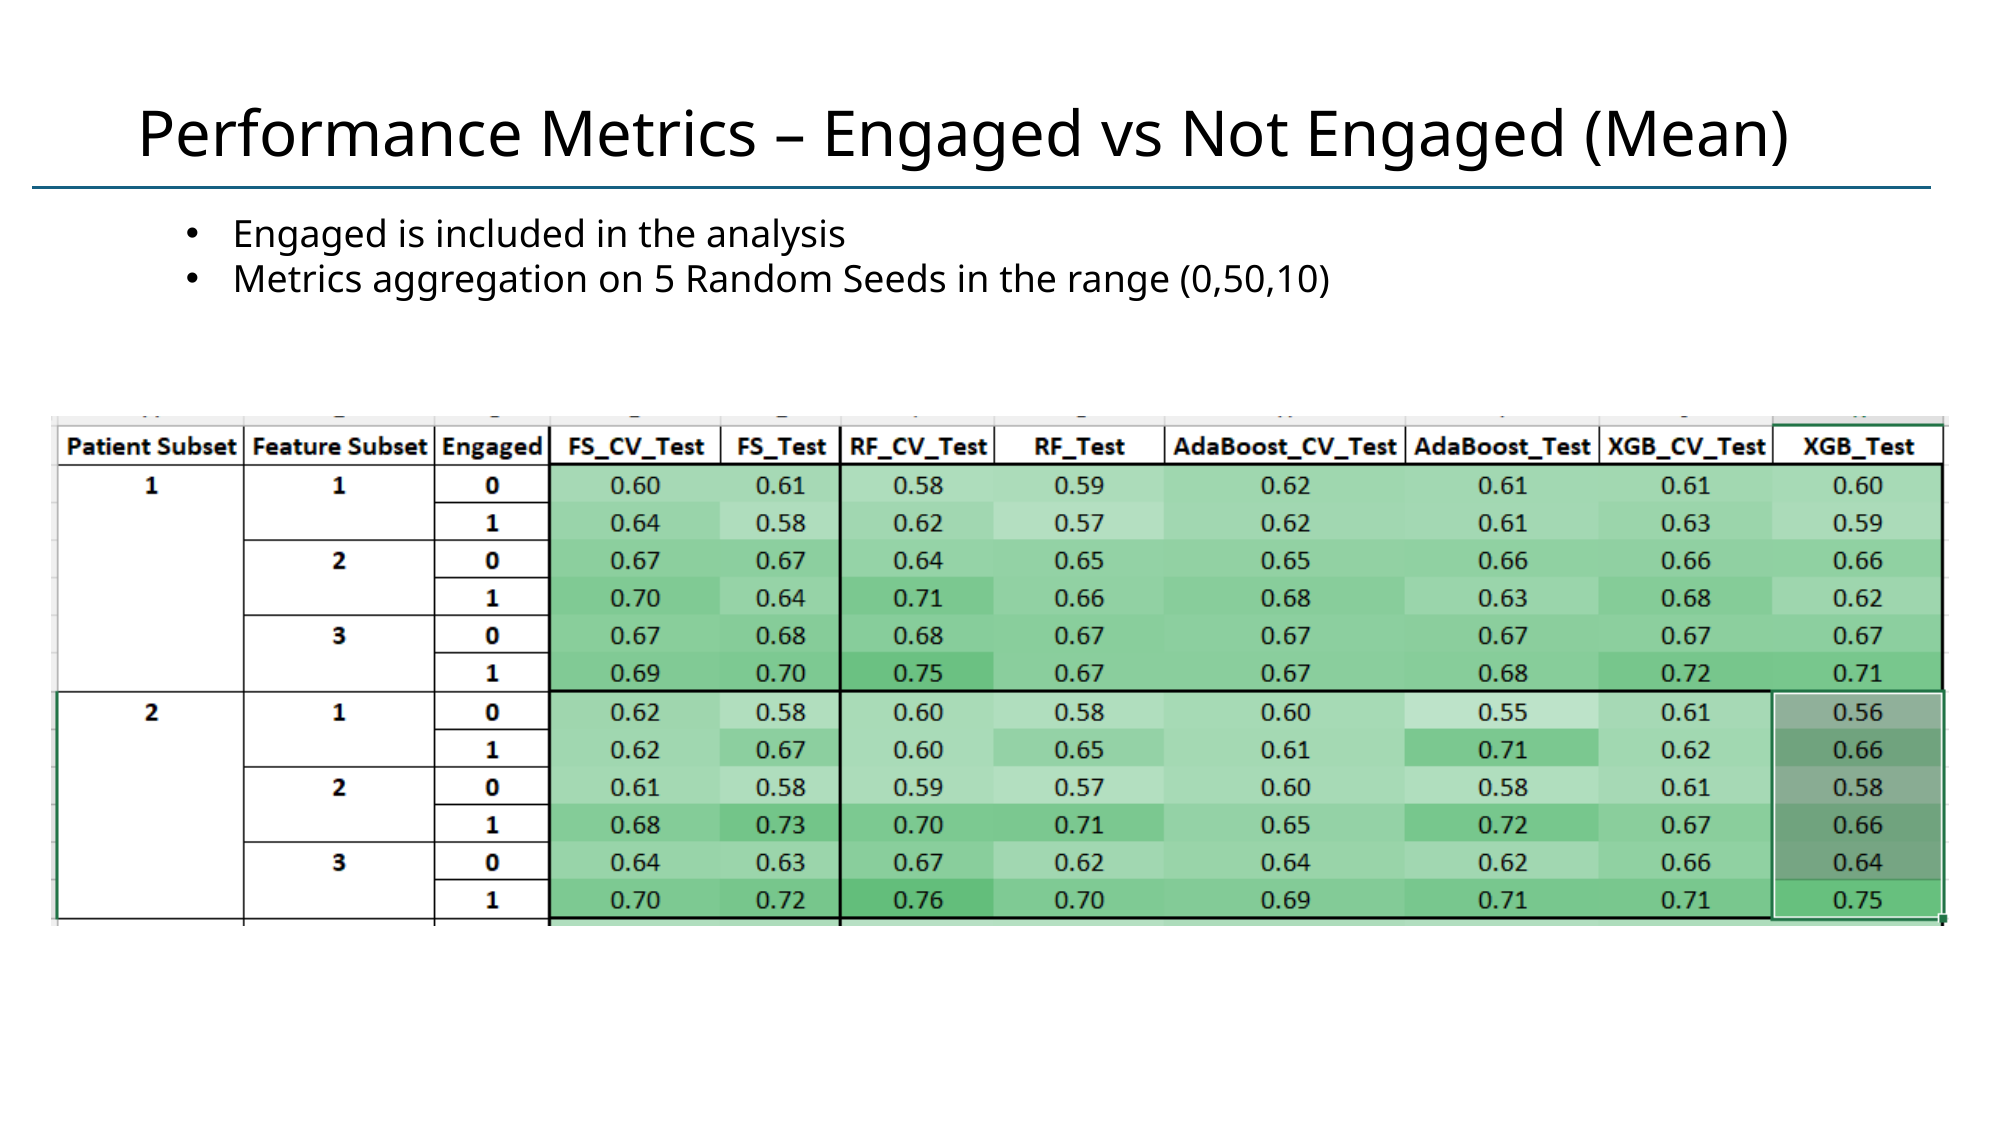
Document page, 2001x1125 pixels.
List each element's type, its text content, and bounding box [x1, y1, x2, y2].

text_box Engaged is included in the analysis Metrics aggregation on 5 Random Seeds in the range (0,50,10) [170, 202, 1755, 307]
picture [50, 415, 1949, 927]
title Performance Metrics – Engaged vs Not Engaged (Mean) [122, 29, 1811, 178]
